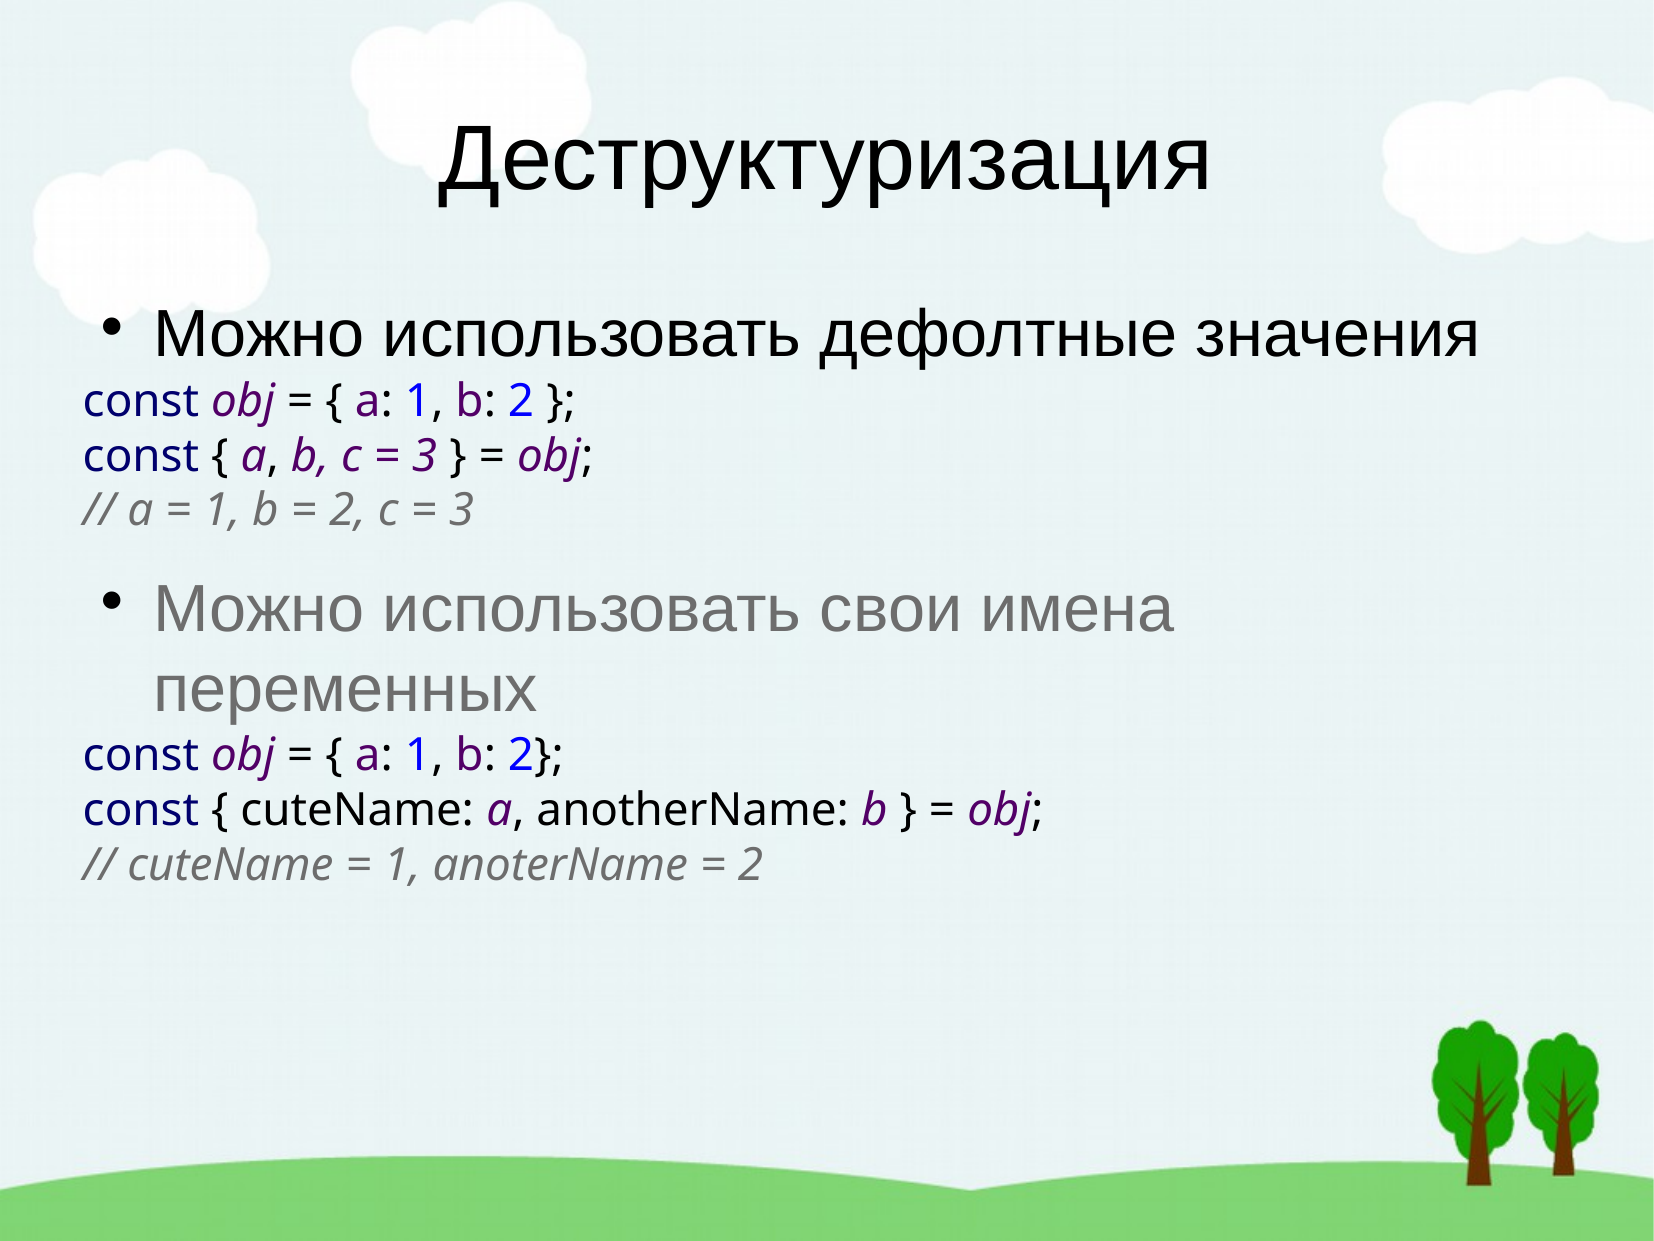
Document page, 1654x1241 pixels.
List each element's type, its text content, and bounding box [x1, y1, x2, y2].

text_box Деструктуризация [82, 49, 1571, 257]
picture [0, 0, 1654, 1241]
text_box Можно использовать дефолтные значения const obj = { a: 1, b: 2 }; const { a, b, c = 3 } = obj; // a = 1, b = 2, c = 3 Можно использовать свои имена переменных const obj = { a: 1, b: 2}; const { cuteName: a, anotherName: b } = obj; // cuteName = 1, anoterName = 2 [82, 290, 1571, 1087]
